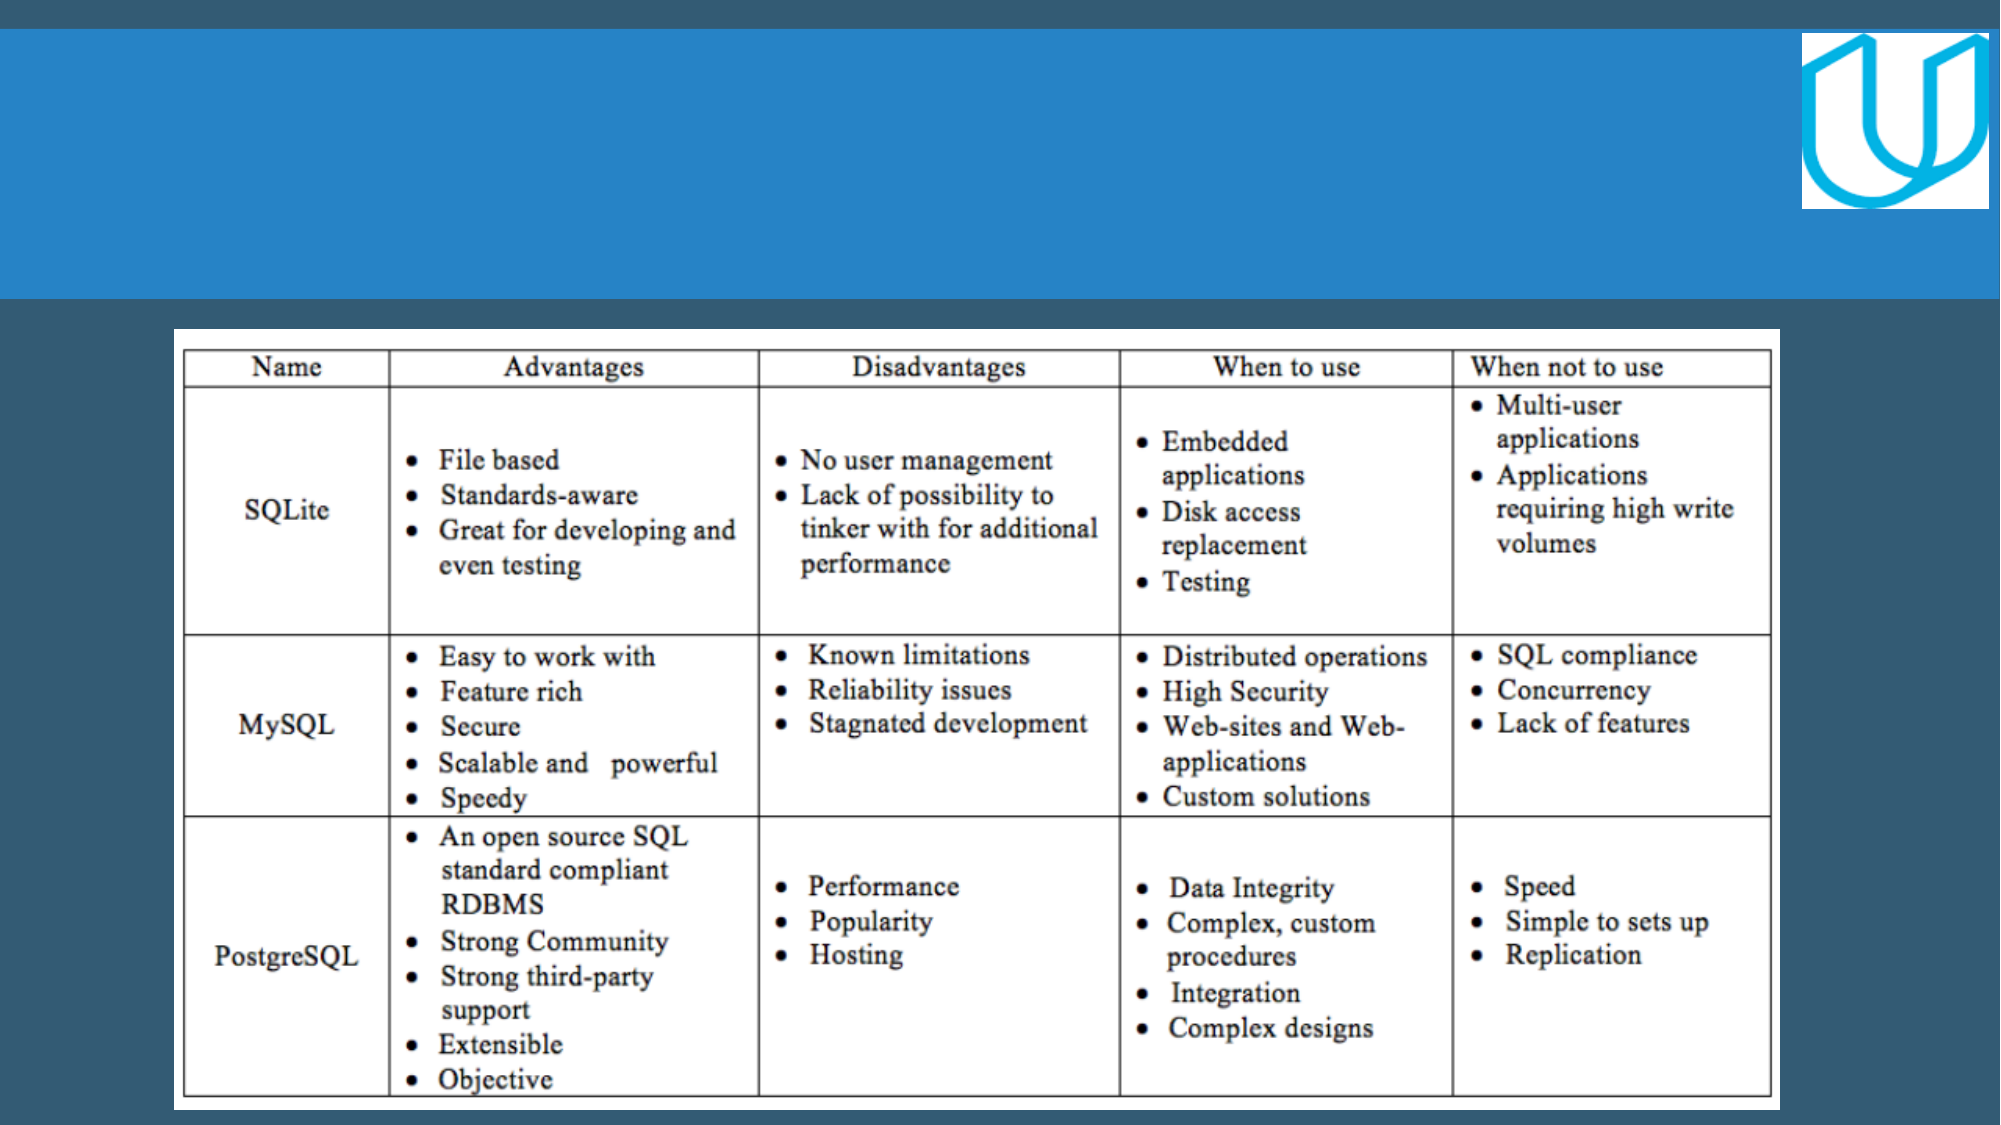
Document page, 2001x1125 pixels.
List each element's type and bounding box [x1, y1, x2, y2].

picture [174, 329, 1780, 1111]
picture [1802, 33, 1989, 167]
picture [1933, 47, 1974, 167]
picture [1816, 47, 1912, 197]
picture [1802, 149, 1866, 209]
picture [1876, 124, 1989, 209]
